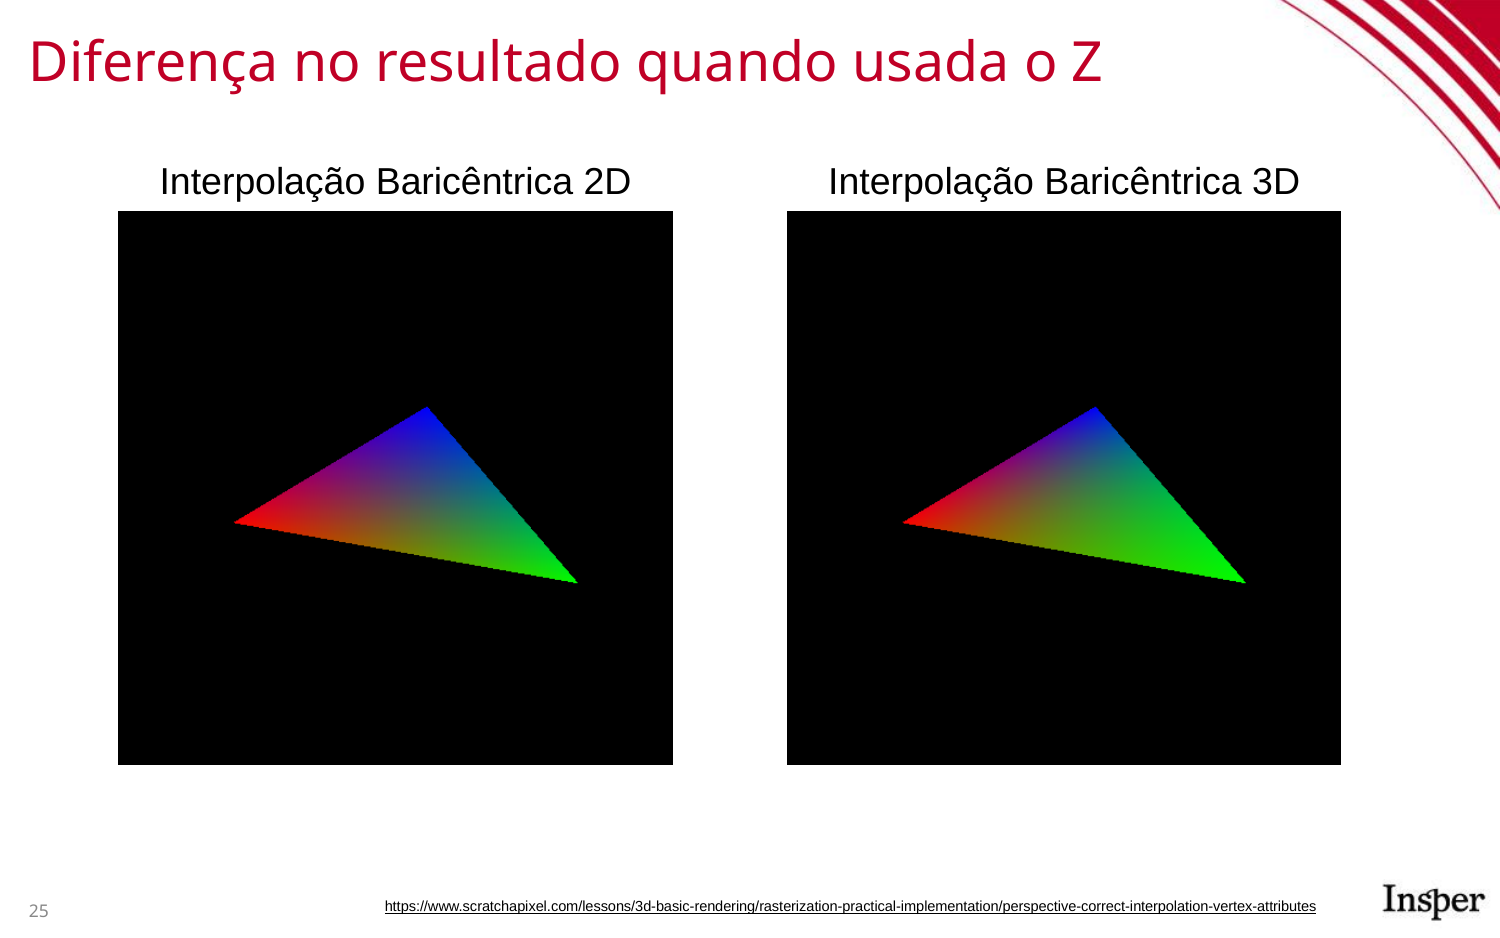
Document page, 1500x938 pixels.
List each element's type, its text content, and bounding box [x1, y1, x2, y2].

slide_number 25 [0, 887, 78, 938]
text_box Interpolação Baricêntrica 3D [787, 142, 1341, 210]
text_box Interpolação Baricêntrica 2D [118, 142, 673, 211]
picture [118, 0, 1500, 938]
text_box https://www.scratchapixel.com/lessons/3d-basic-rendering/rasterization-practical-implementation/perspective-correct-interpolation-vertex-attributes [369, 888, 1373, 924]
title Diferença no resultado quando usada o Z [13, 18, 1397, 104]
